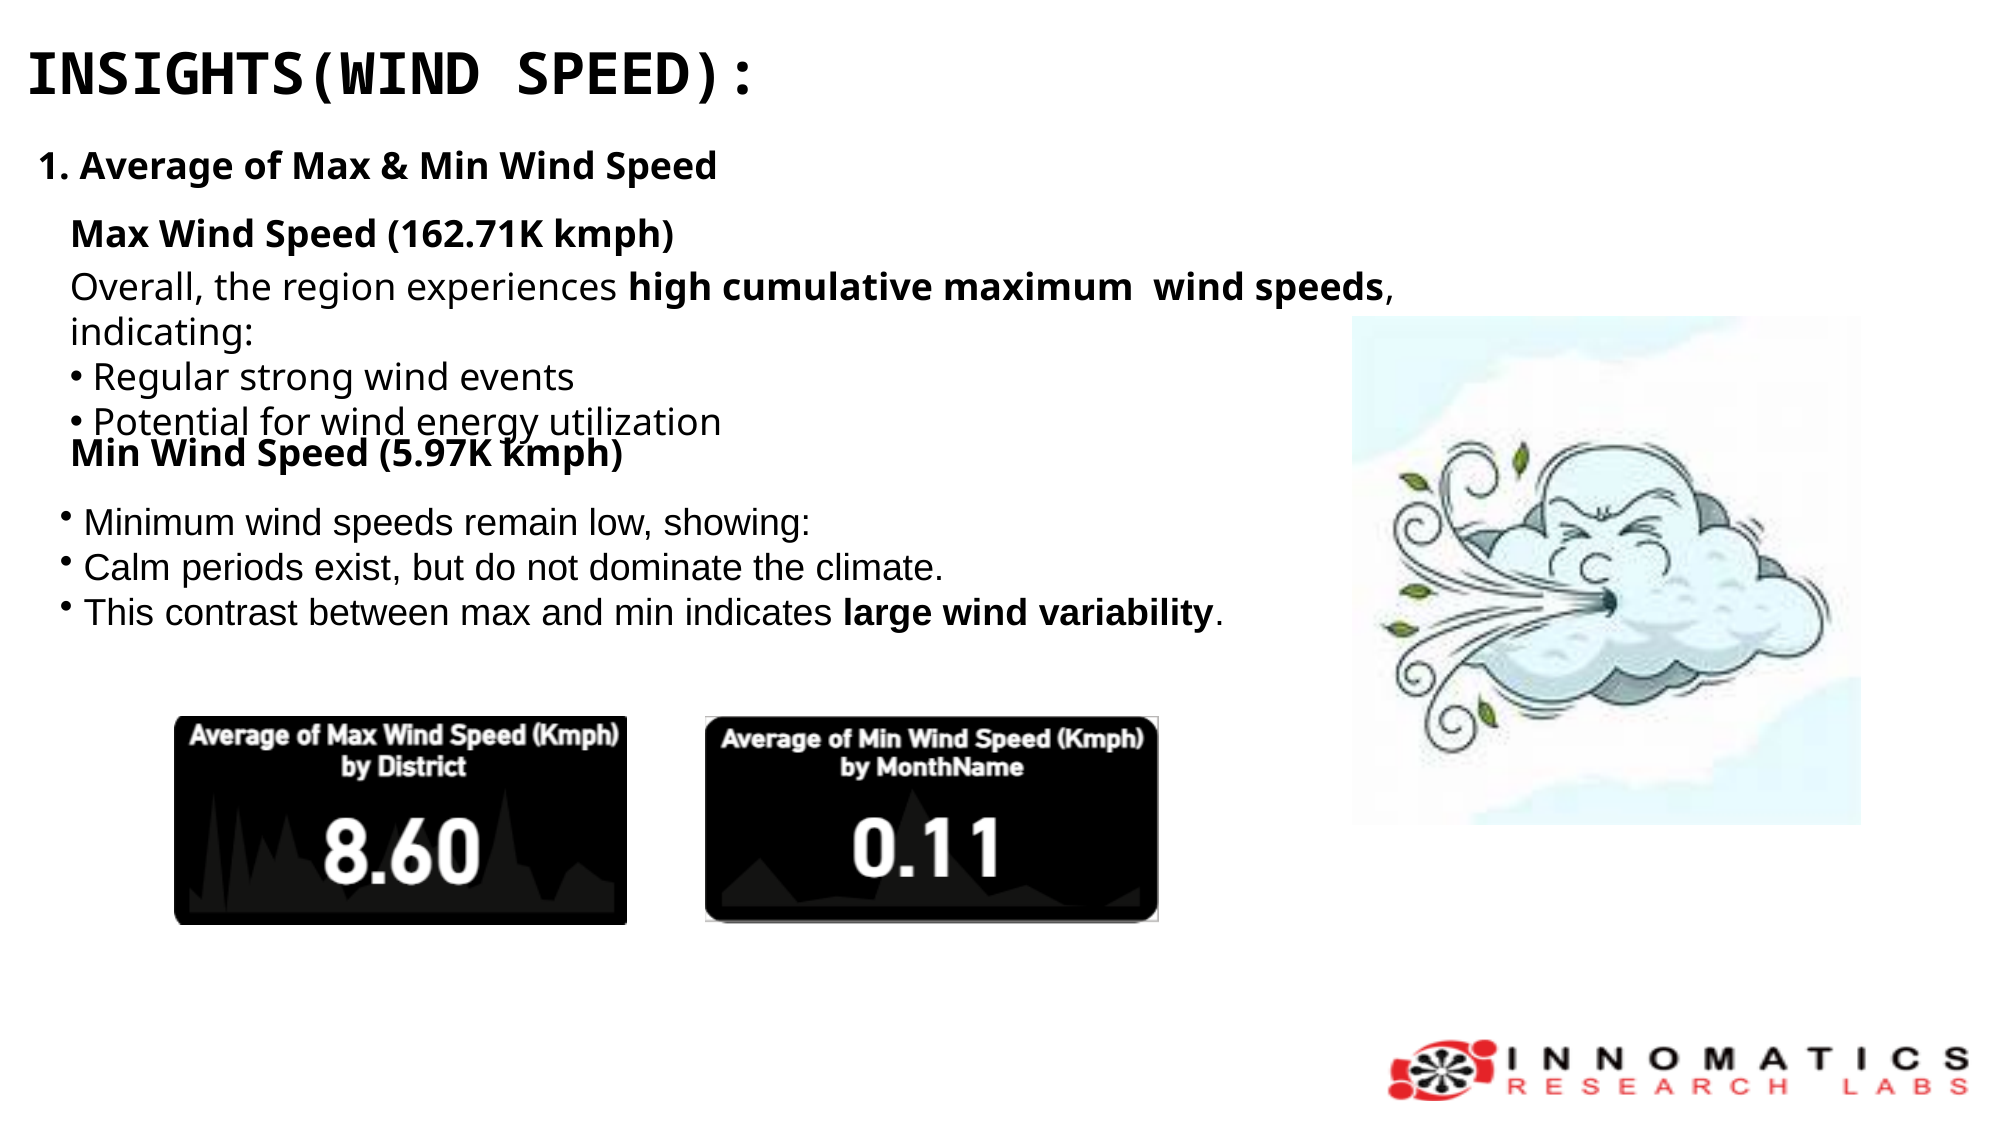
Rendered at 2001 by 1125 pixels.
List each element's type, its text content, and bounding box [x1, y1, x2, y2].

text_box Min Wind Speed (5.97K kmph) [55, 421, 1061, 482]
text_box Max Wind Speed (162.71K kmph) [55, 202, 1861, 308]
text_box Overall, the region experiences high cumulative maximum wind speeds, indicating: Regular strong wind events Potential for wind energy utilization [55, 255, 1490, 451]
text_box 1. Average of Max & Min Wind Speed [22, 134, 983, 195]
picture [173, 715, 627, 925]
picture [1352, 316, 1862, 826]
text_box Minimum wind speeds remain low, showing: Calm periods exist, but do not dominate the climate. This contrast between max and min indicates large wind variability. [44, 490, 1240, 641]
title INSIGHTS(WIND SPEED): [10, 24, 1738, 127]
picture [1358, 1026, 1977, 1101]
picture [705, 715, 1160, 925]
